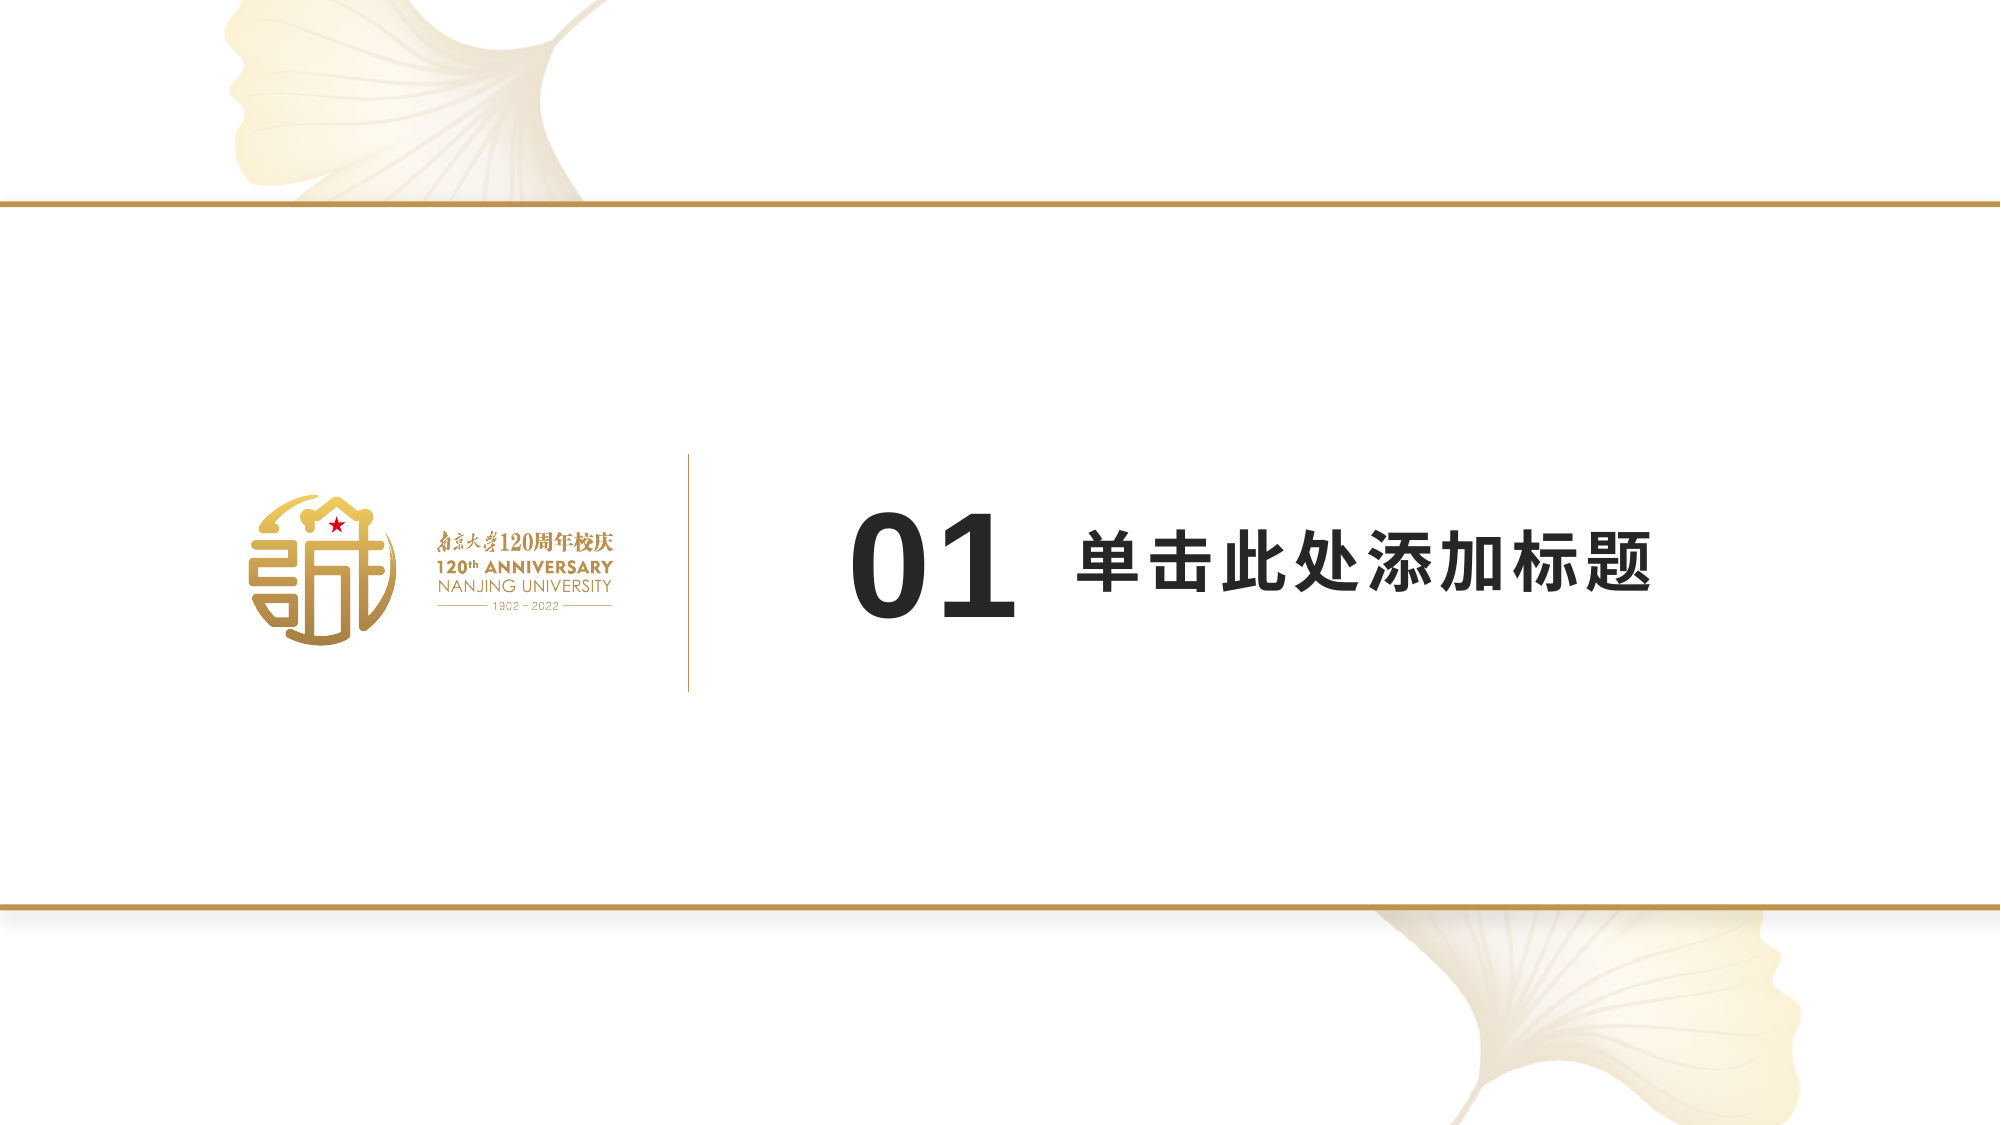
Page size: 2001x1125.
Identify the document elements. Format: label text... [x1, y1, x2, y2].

text_box [0, 208, 2000, 903]
text_box 01 [811, 463, 1056, 668]
text_box [0, 903, 1097, 911]
text_box [917, 200, 2000, 208]
text_box [0, 200, 141, 208]
picture [1057, 658, 1918, 1125]
picture [141, 0, 917, 694]
text_box [1874, 903, 2000, 911]
text_box 单击此处添加标题 [1059, 488, 1867, 626]
